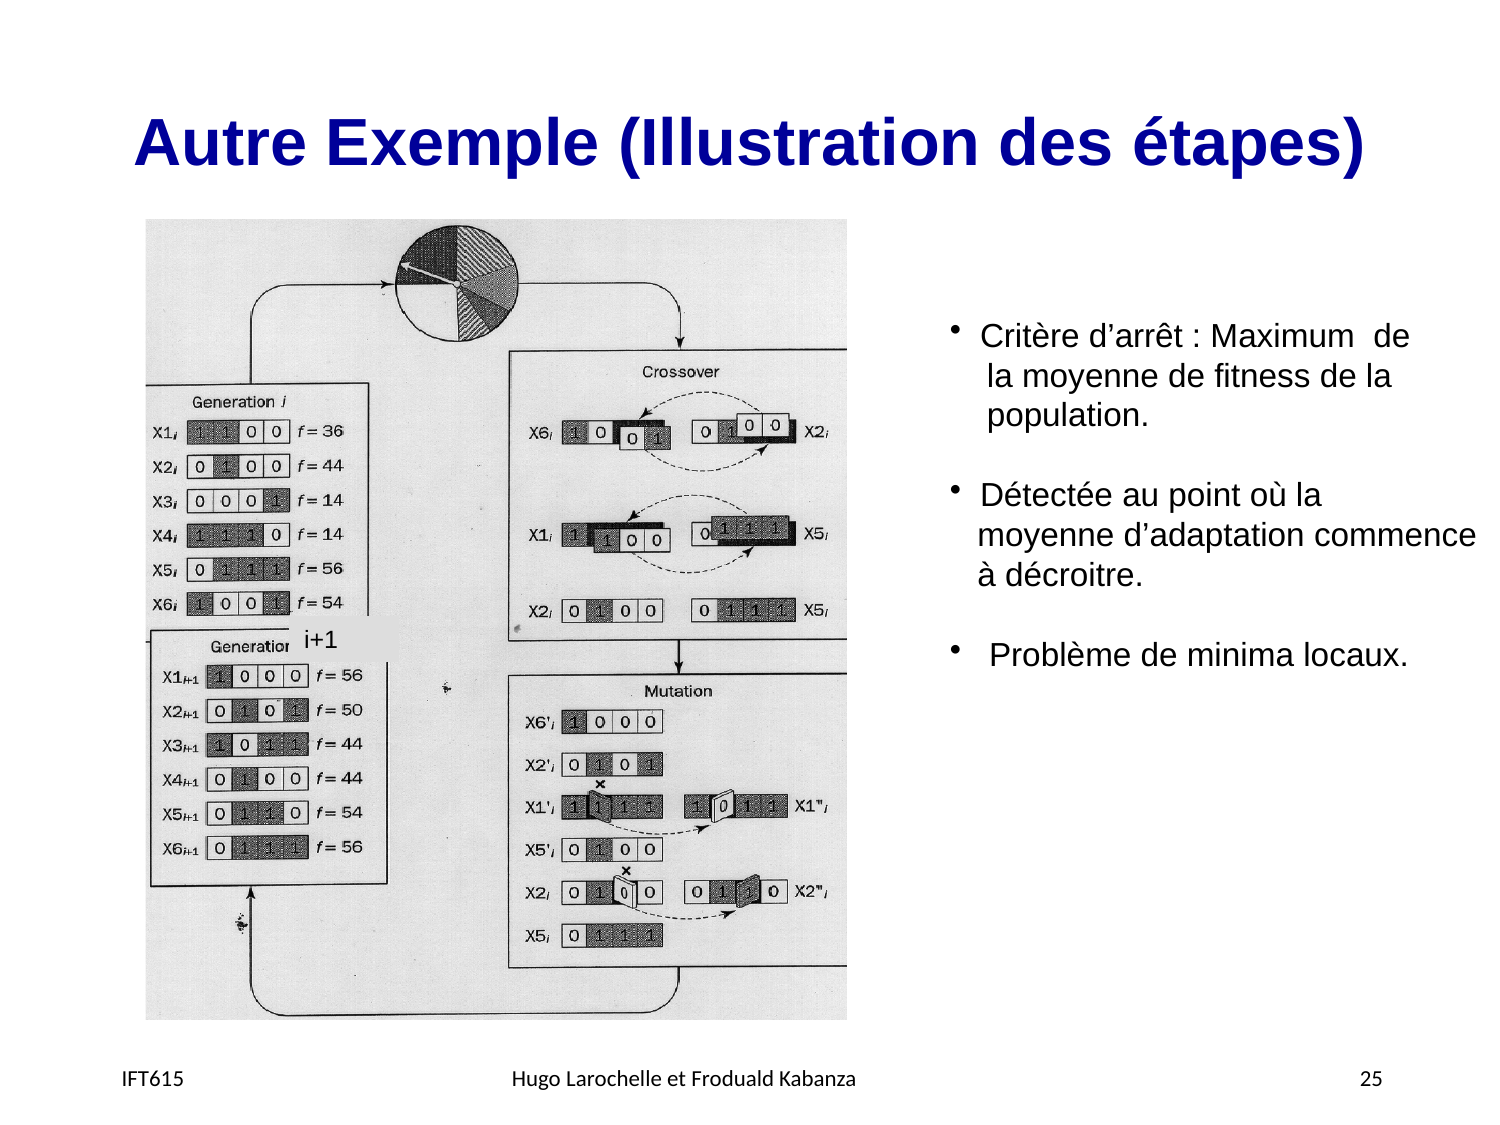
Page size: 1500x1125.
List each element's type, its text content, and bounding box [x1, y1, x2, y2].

footer IFT615 [69, 1056, 200, 1117]
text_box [145, 219, 848, 1020]
slide_number 25 [1344, 1056, 1431, 1117]
text_box Critère d’arrêt : Maximum de la moyenne de fitness de la population. Détectée au point où la moyenne d’adaptation commence à décroitre. Problème de minima locaux. [935, 306, 1493, 681]
slide_number Hugo Larochelle et Froduald Kabanza [419, 1056, 950, 1117]
title Autre Exemple (Illustration des étapes) [75, 45, 1425, 233]
